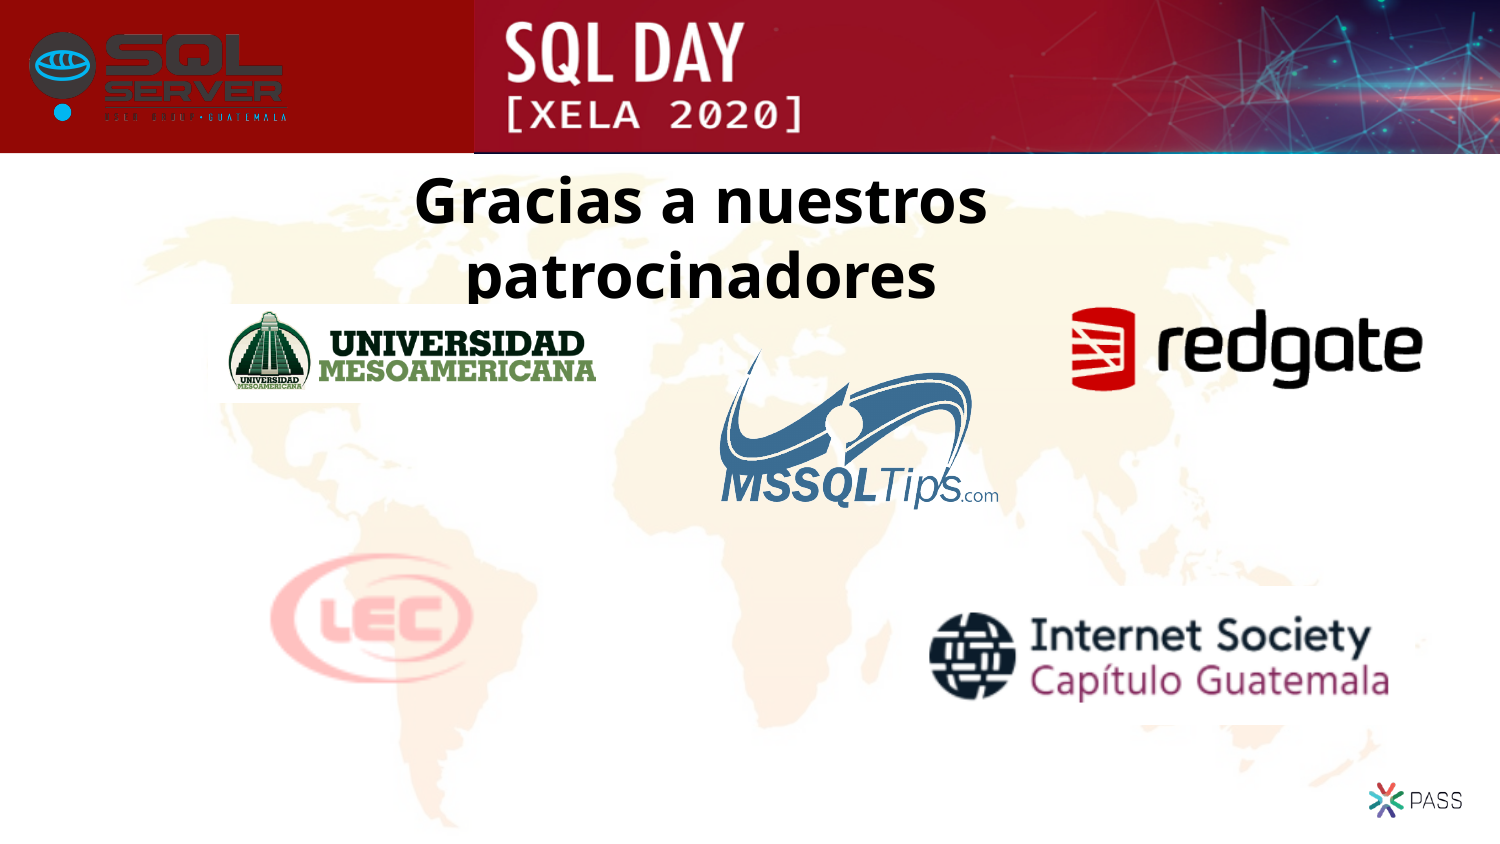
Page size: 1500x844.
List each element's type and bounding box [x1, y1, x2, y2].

text_box [0, 0, 116, 155]
picture [13, 0, 1500, 844]
